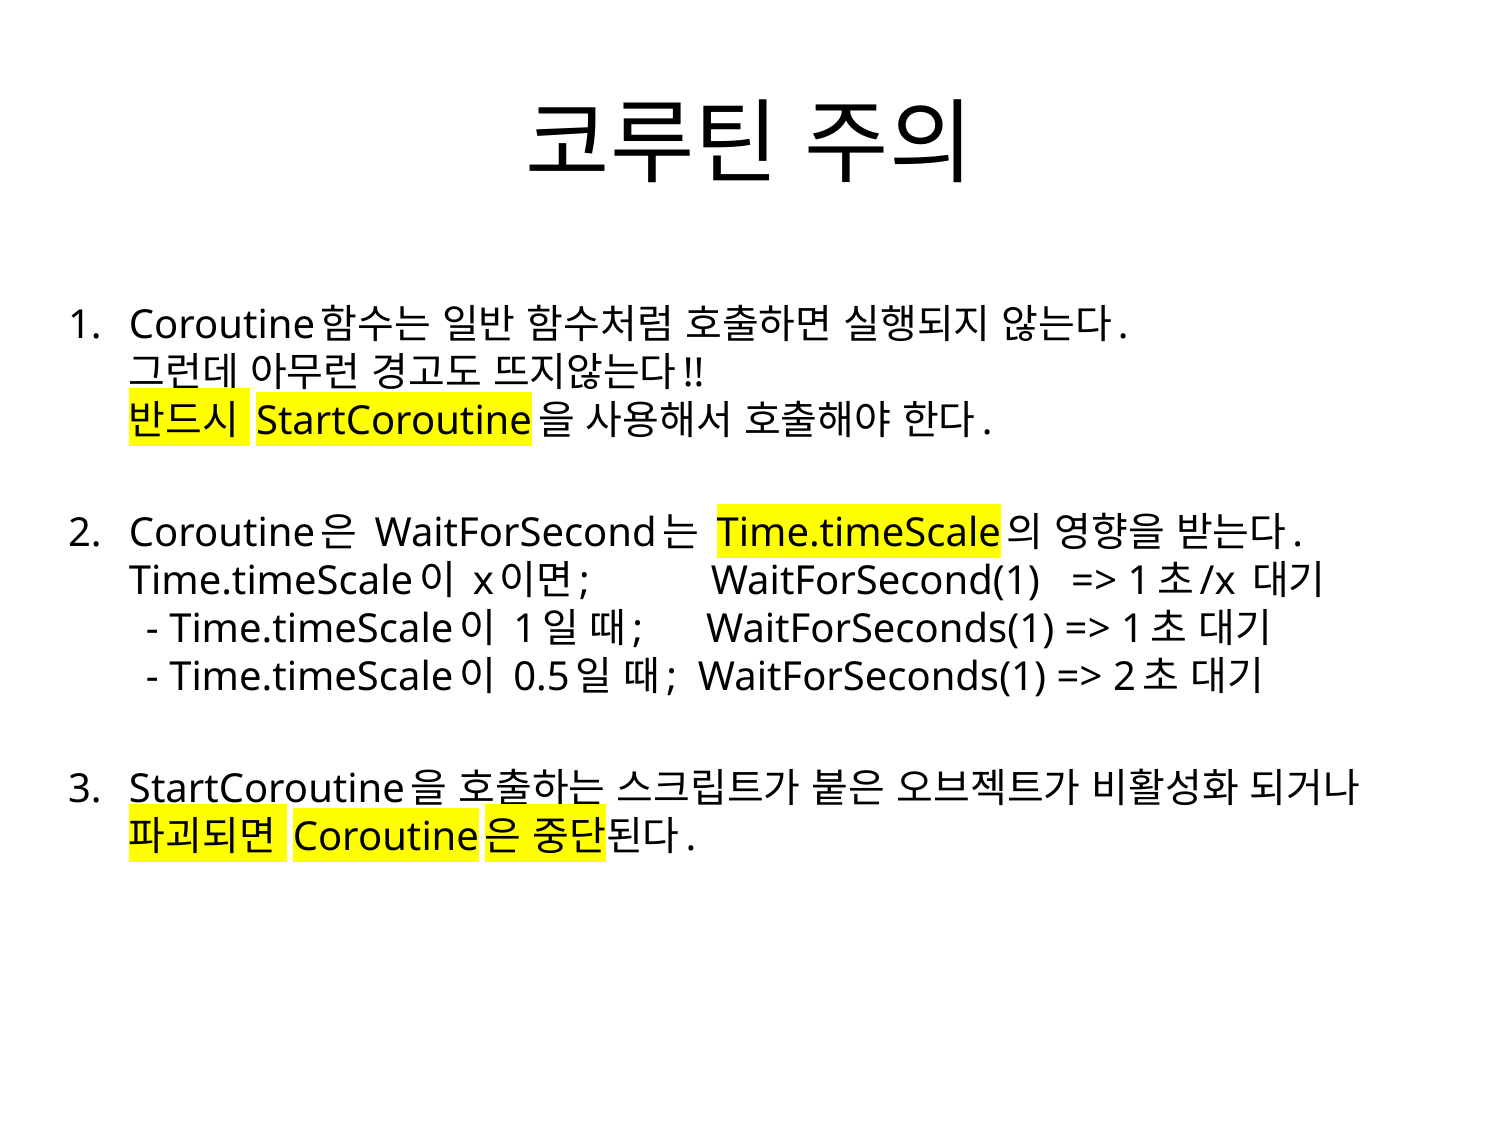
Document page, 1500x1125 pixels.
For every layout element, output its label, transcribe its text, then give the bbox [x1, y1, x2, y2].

title 코루틴 주의 [75, 45, 1425, 233]
list Coroutine함수는 일반 함수처럼 호출하면 실행되지 않는다. 그런데 아무런 경고도 뜨지않는다!! 반드시 StartCoroutine을 사용해서 호출해야 한다. Coroutine은 WaitForSecond는 Time.timeScale의 영향을 받는다. Time.timeScale이 x이면; WaitForSecond(1) => 1초/x 대기 - Time.timeScale이 1일 때; WaitForSeconds(1) => 1초 대기 - Time.timeScale이 0.5일 때; WaitForSeconds(1) => 2초 대기 StartCoroutine을 호출하는 스크립트가 붙은 오브젝트가 비활성화 되거나 파괴되면 Coroutine은 중단된다. [53, 290, 1453, 922]
